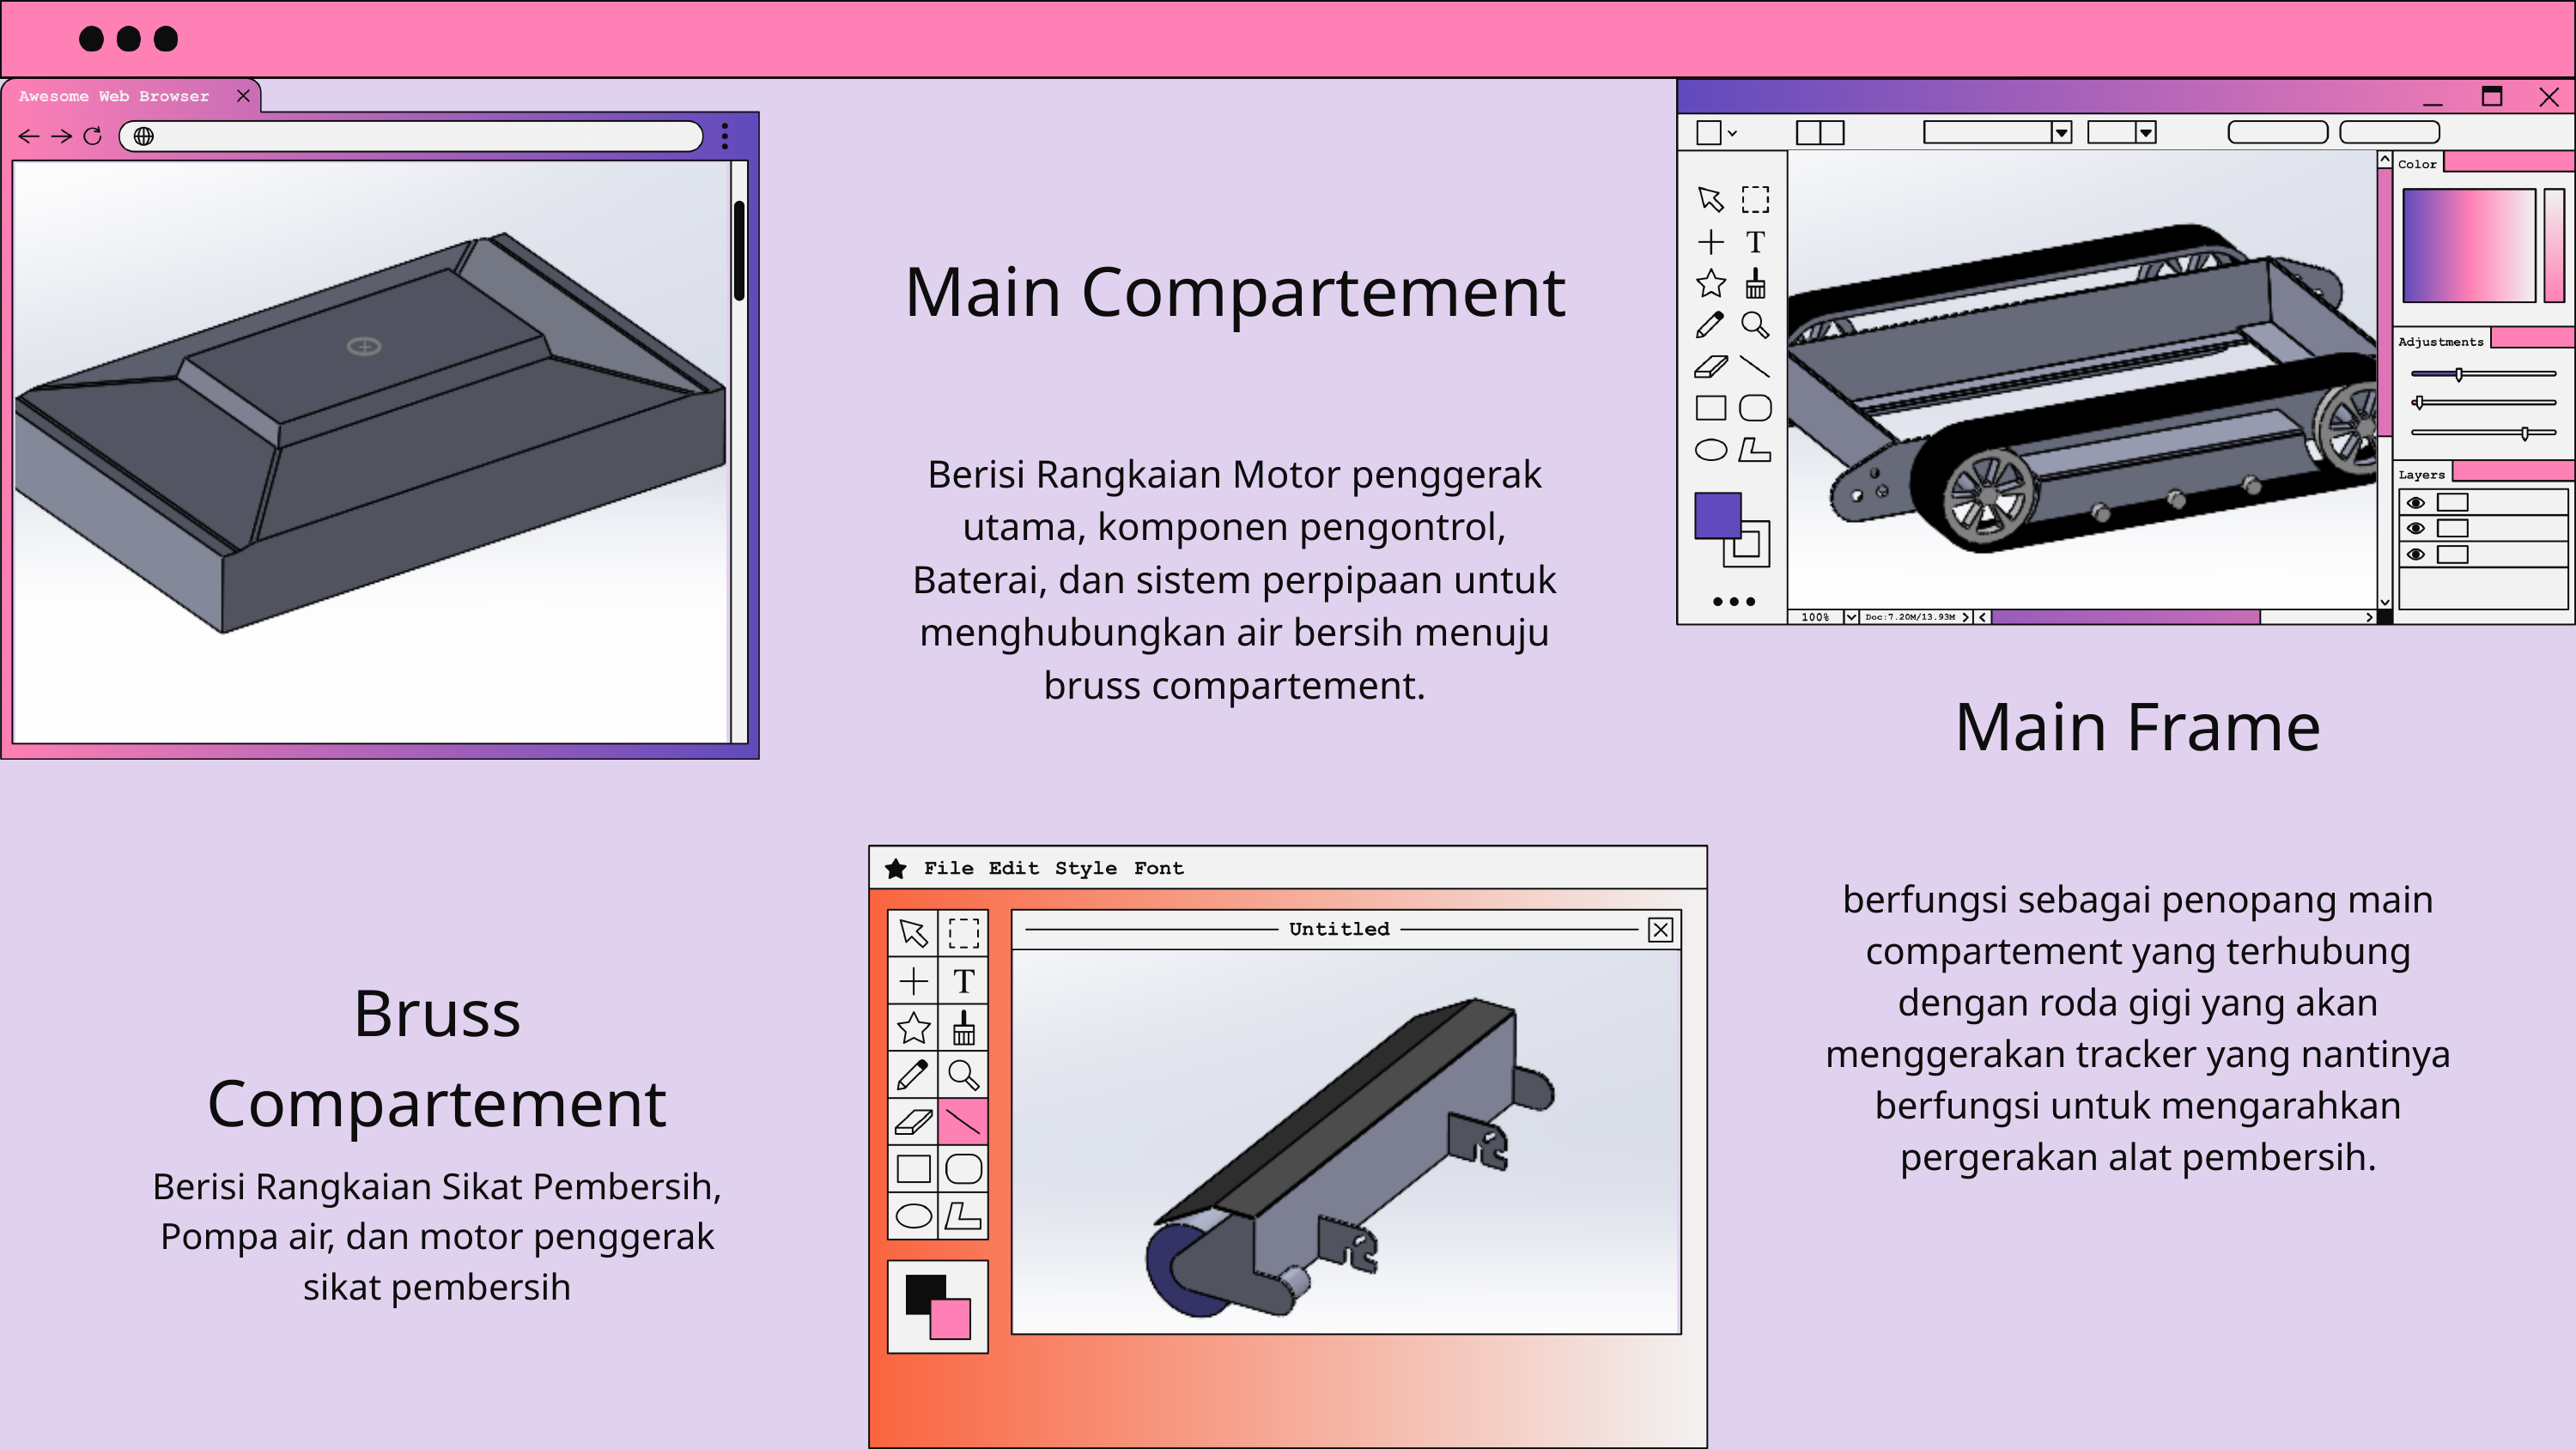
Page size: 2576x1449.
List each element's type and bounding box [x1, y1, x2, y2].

text_box [15, 162, 727, 743]
text_box [902, 242, 1569, 649]
text_box [116, 967, 759, 1267]
text_box [1816, 677, 2460, 1180]
text_box [1013, 950, 1678, 1333]
picture [867, 844, 1709, 1449]
picture [79, 26, 178, 52]
text_box [1788, 150, 2377, 609]
text_box [0, 0, 2576, 78]
picture [1676, 78, 2576, 626]
picture [0, 78, 760, 760]
